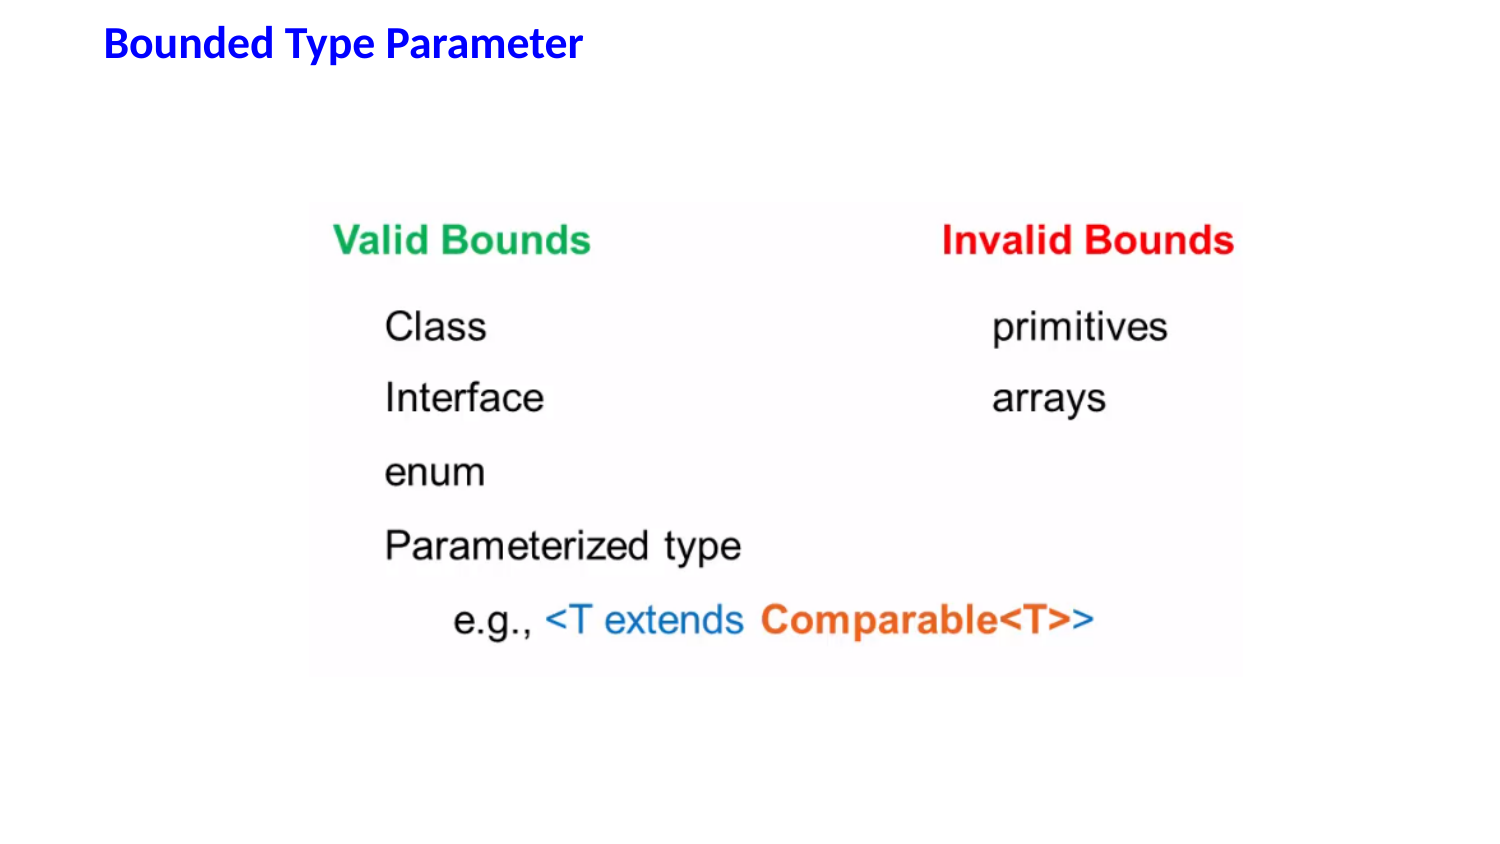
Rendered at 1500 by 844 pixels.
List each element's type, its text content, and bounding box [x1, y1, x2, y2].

picture [309, 202, 1243, 677]
title Bounded Type Parameter [51, 0, 1449, 92]
